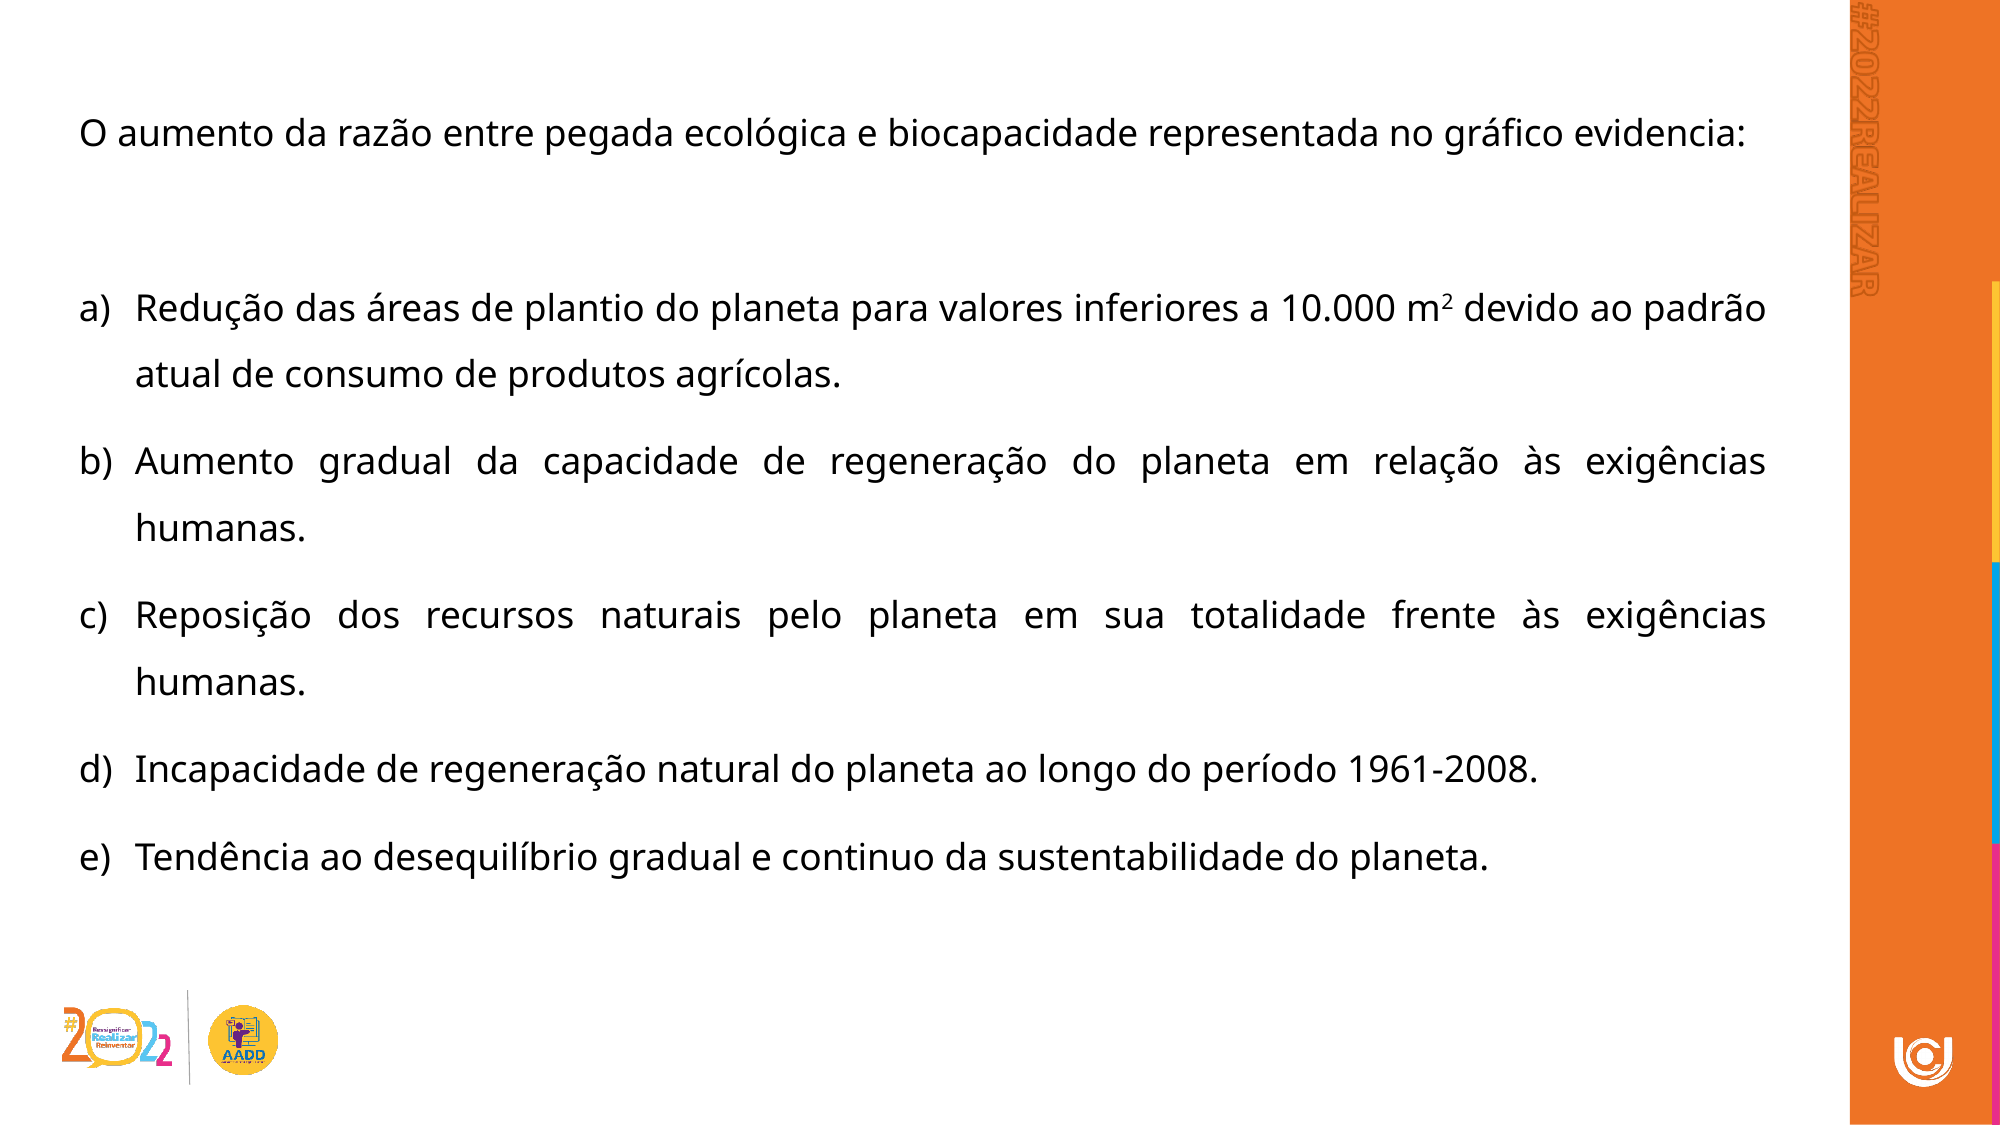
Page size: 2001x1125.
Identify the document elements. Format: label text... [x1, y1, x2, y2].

list O aumento da razão entre pegada ecológica e biocapacidade representada no gráfico evidencia: Redução das áreas de plantio do planeta para valores inferiores a 10.000 m2 devido ao padrão atual de consumo de produtos agrícolas. Aumento gradual da capacidade de regeneração do planeta em relação às exigências humanas. Reposição dos recursos naturais pelo planeta em sua totalidade frente às exigências humanas. Incapacidade de regeneração natural do planeta ao longo do período 1961-2008. Tendência ao desequilíbrio gradual e continuo da sustentabilidade do planeta. [64, 79, 1782, 961]
picture [62, 1007, 172, 1068]
picture [1894, 1037, 1956, 1088]
picture [208, 1005, 278, 1075]
picture [1837, 0, 1897, 321]
